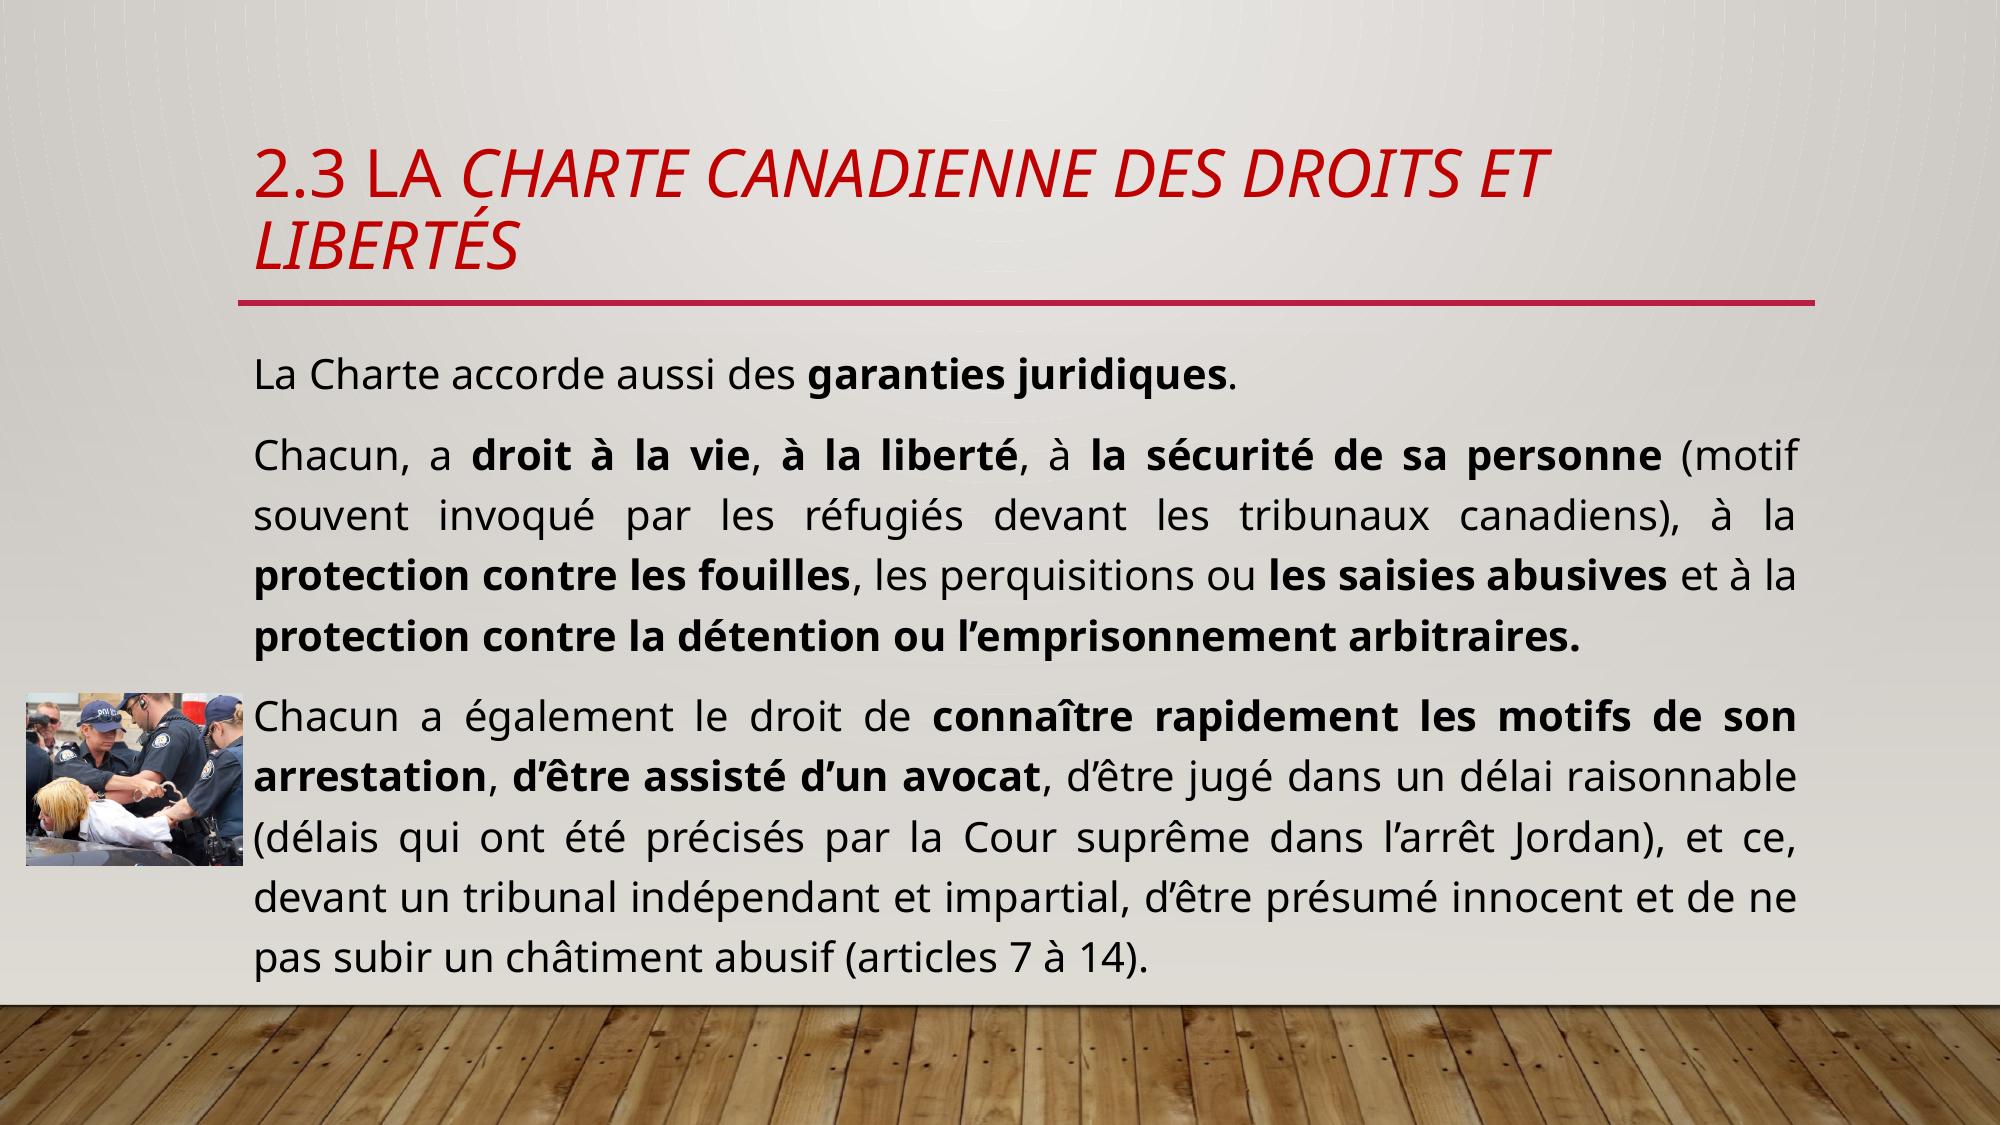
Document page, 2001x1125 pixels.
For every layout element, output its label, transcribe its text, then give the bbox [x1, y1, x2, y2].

title 2.3 La charte canadienne des droits et libertés [238, 131, 1814, 305]
list La Charte accorde aussi des garanties juridiques. Chacun, a droit à la vie, à la liberté, à la sécurité de sa personne (motif souvent invoqué par les réfugiés devant les tribunaux canadiens), à la protection contre les fouilles, les perquisitions ou les saisies abusives et à la protection contre la détention ou l’emprisonnement arbitraires. Chacun a également le droit de connaître rapidement les motifs de son arrestation, d’être assisté d’un avocat, d’être jugé dans un délai raisonnable (délais qui ont été précisés par la Cour suprême dans l’arrêt Jordan), et ce, devant un tribunal indépendant et impartial, d’être présumé innocent et de ne pas subir un châtiment abusif (articles 7 à 14). [238, 330, 1814, 993]
picture [26, 693, 243, 867]
picture [0, 1005, 2000, 1125]
